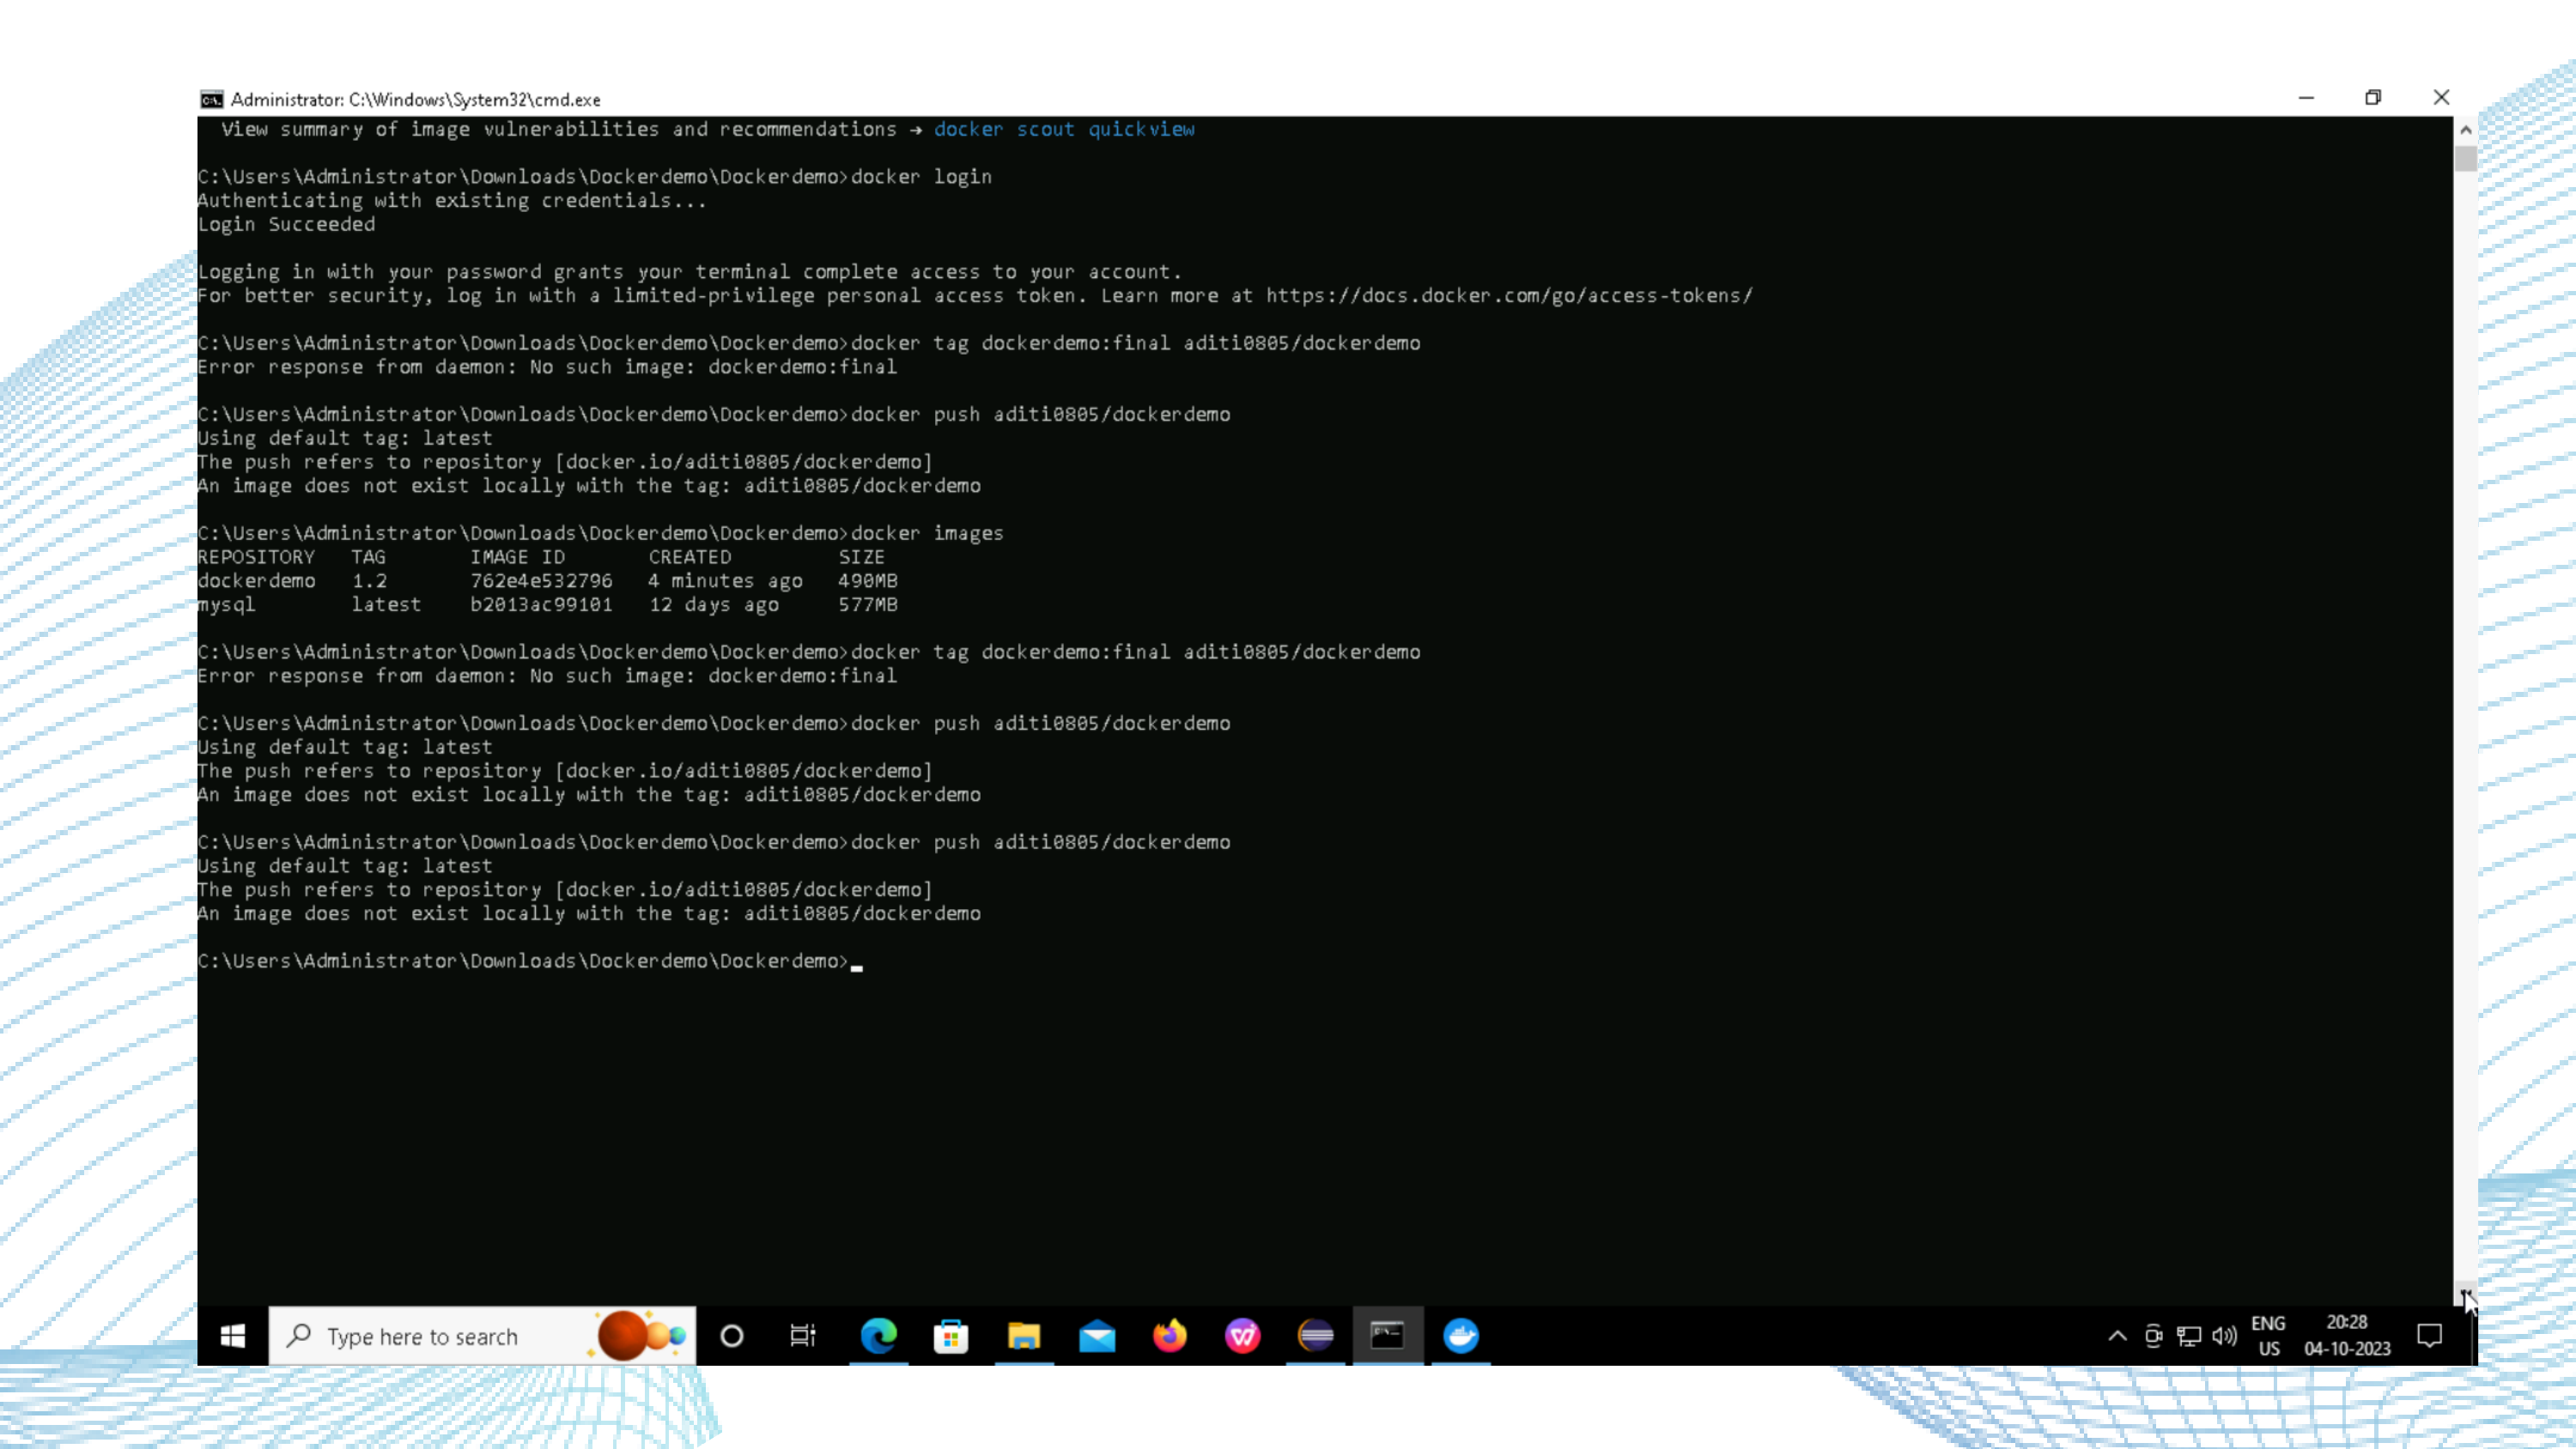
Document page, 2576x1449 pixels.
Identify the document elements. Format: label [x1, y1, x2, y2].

text_box [197, 82, 2479, 1366]
text_box [0, 236, 831, 1449]
text_box [1789, 42, 2576, 1449]
